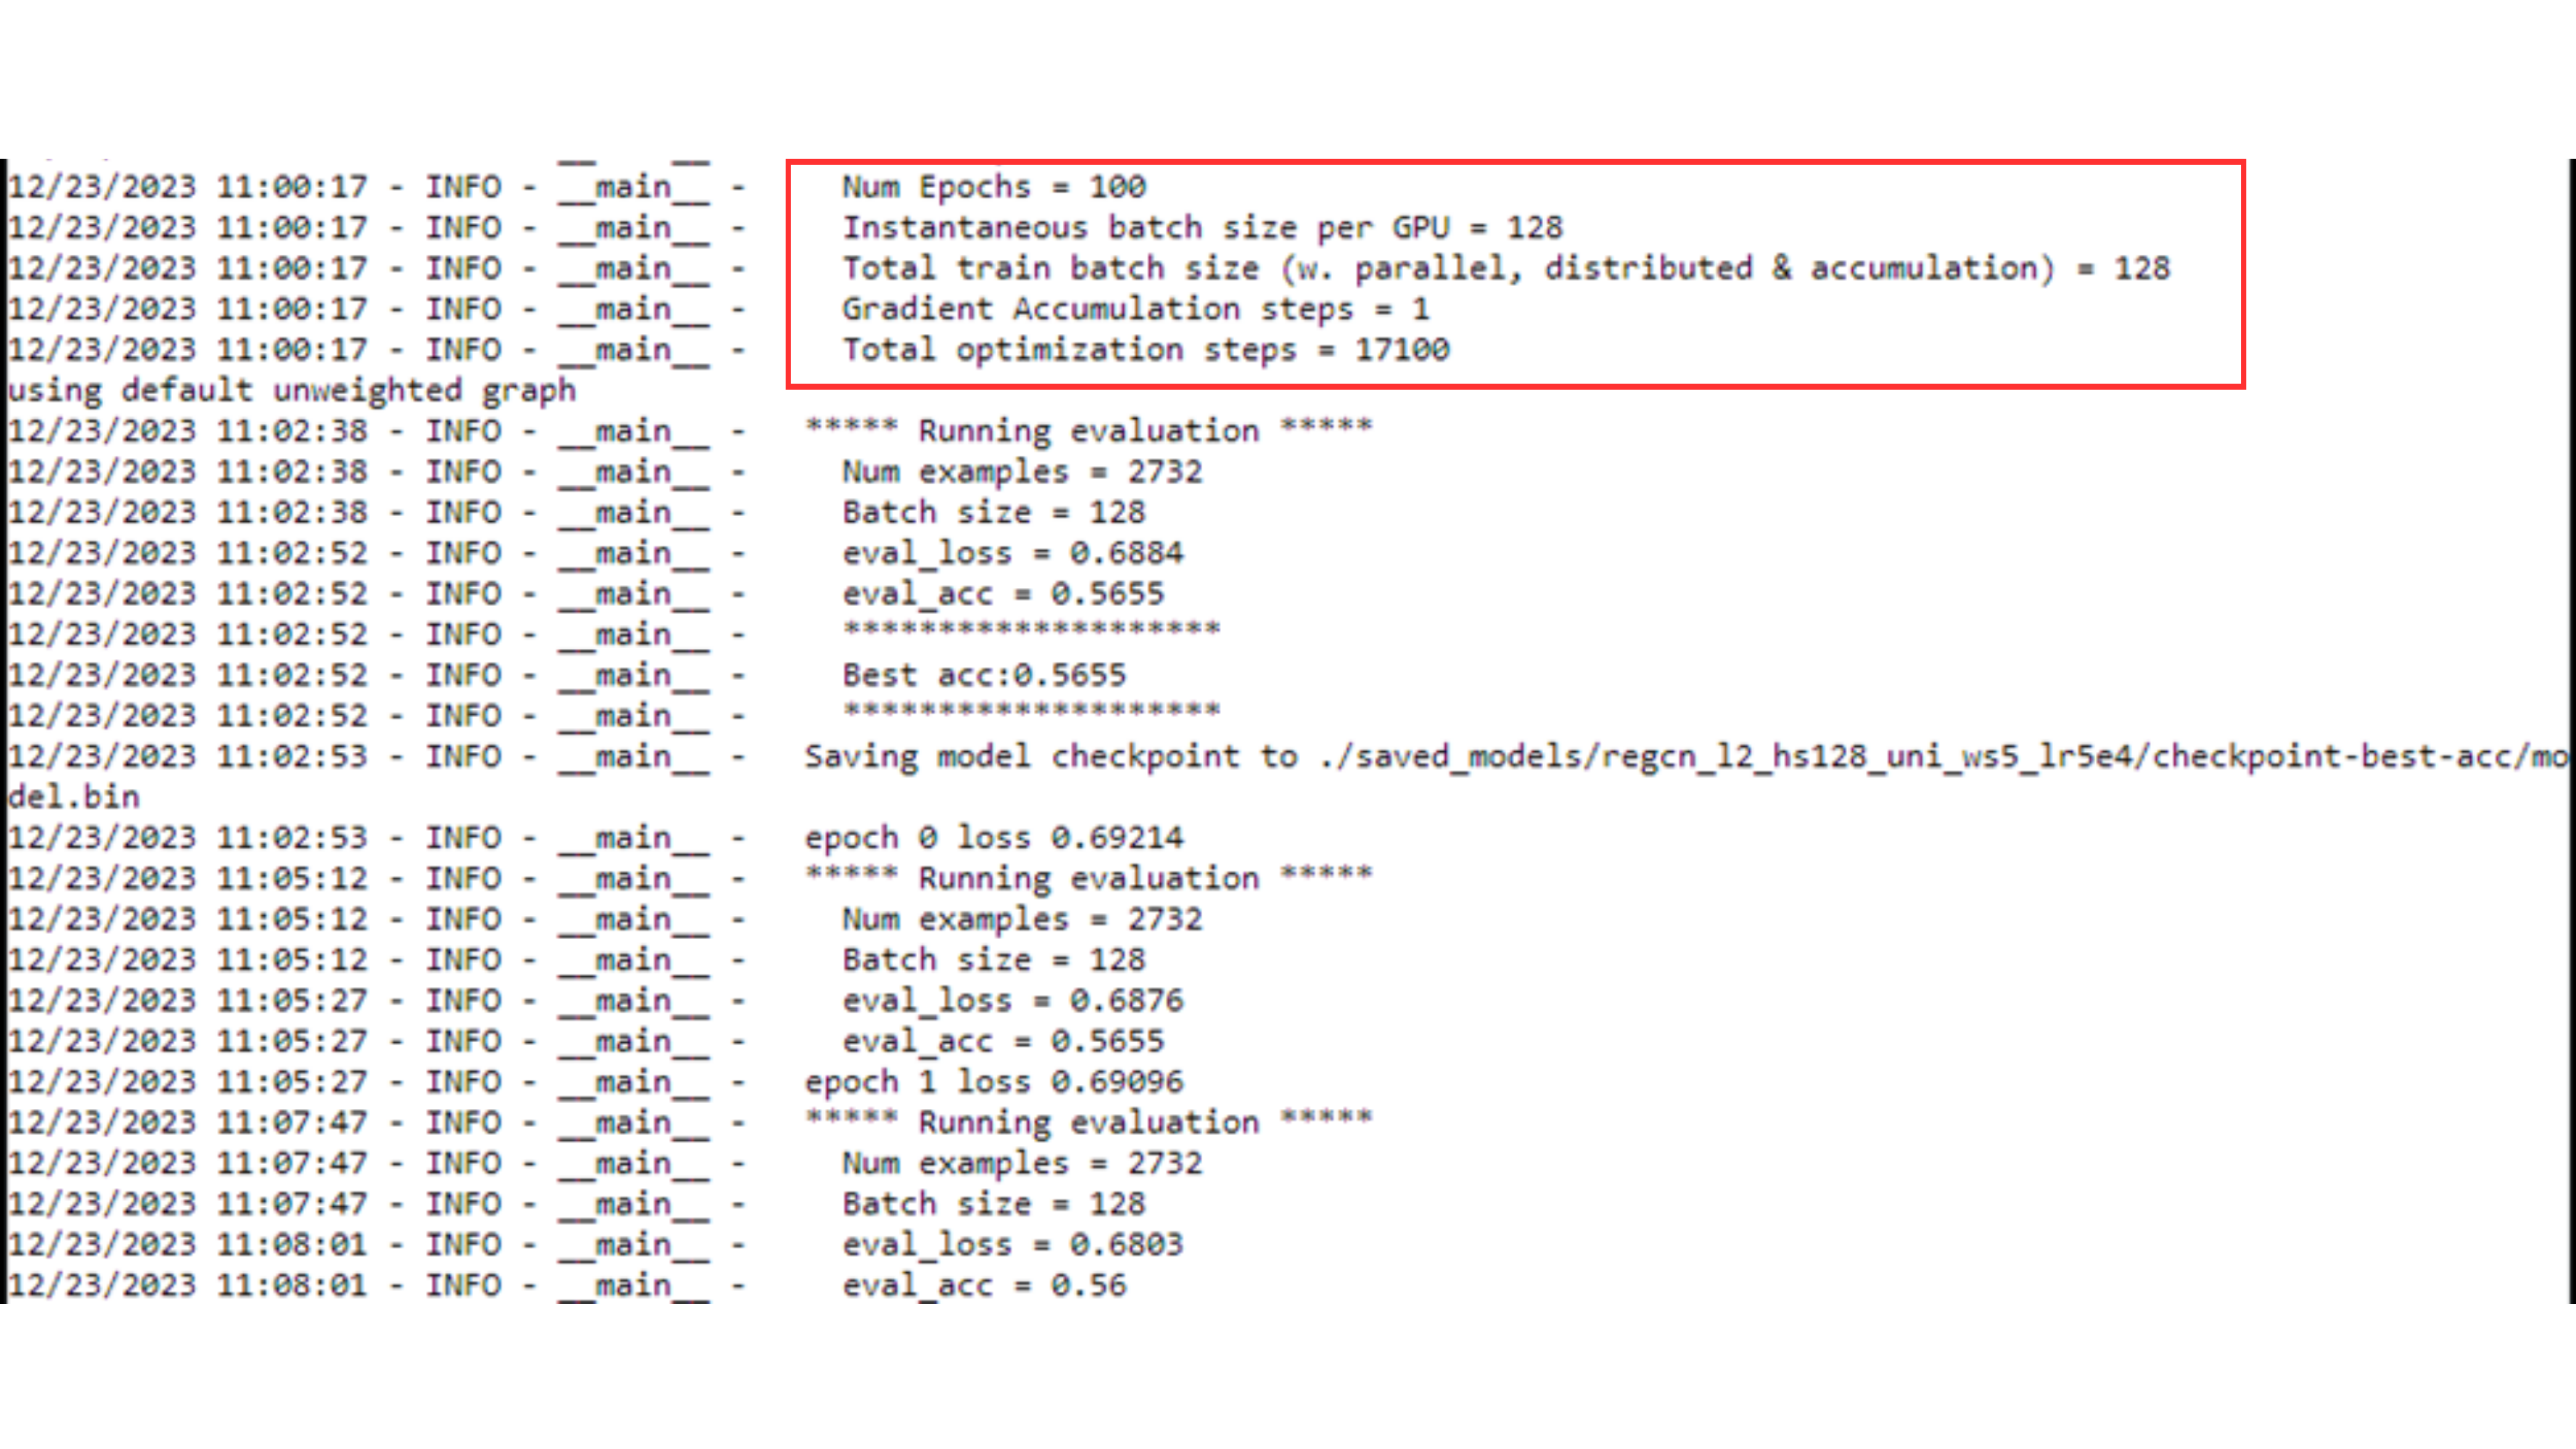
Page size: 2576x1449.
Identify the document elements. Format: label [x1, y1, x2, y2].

text_box [787, 161, 2245, 387]
text_box [0, 159, 2576, 1304]
